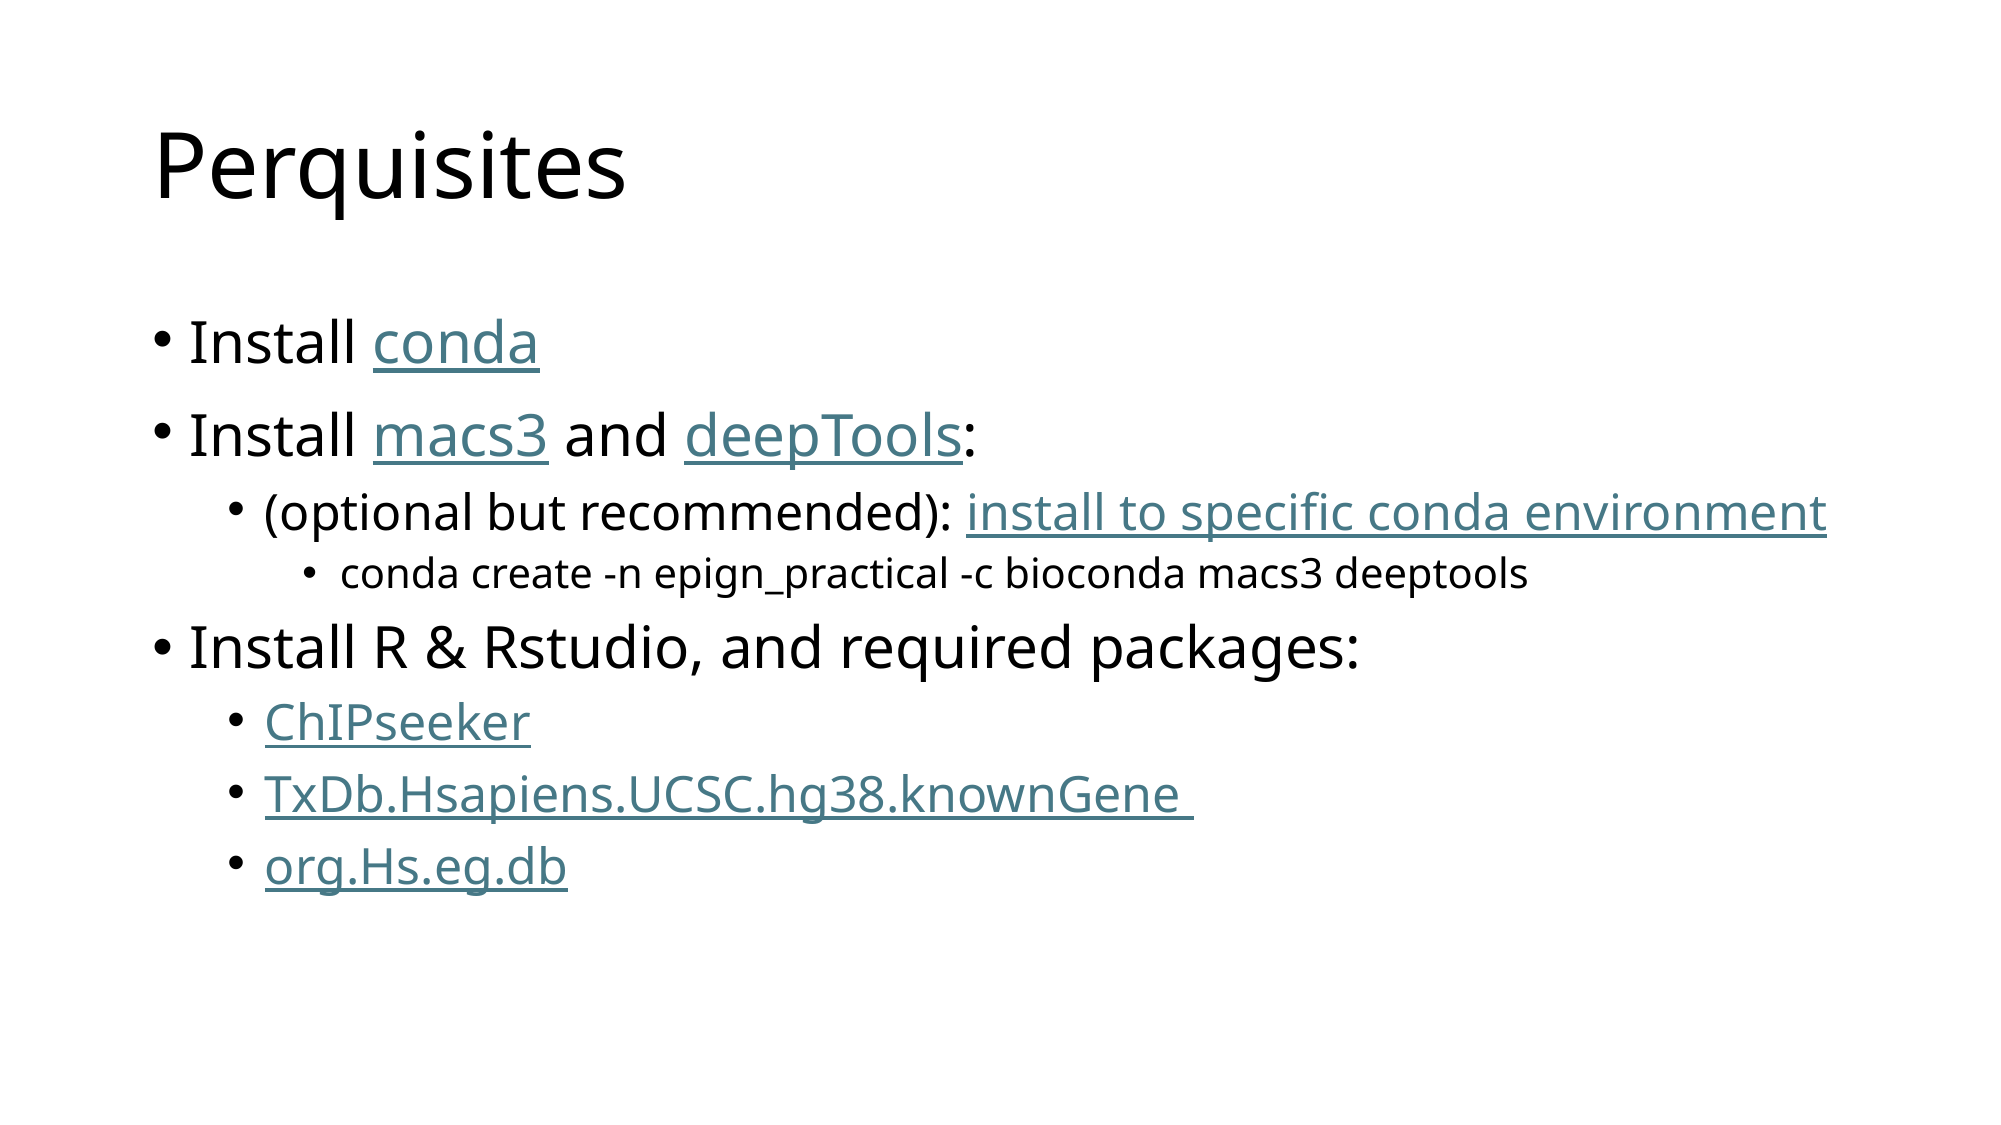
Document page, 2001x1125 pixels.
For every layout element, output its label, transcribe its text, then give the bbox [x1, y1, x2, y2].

list Install conda Install macs3 and deepTools: (optional but recommended): install to specific conda environment conda create -n epign_practical -c bioconda macs3 deeptools Install R & Rstudio, and required packages: ChIPseeker TxDb.Hsapiens.UCSC.hg38.knownGene org.Hs.eg.db [137, 299, 1863, 1014]
title Perquisites [137, 59, 1863, 278]
